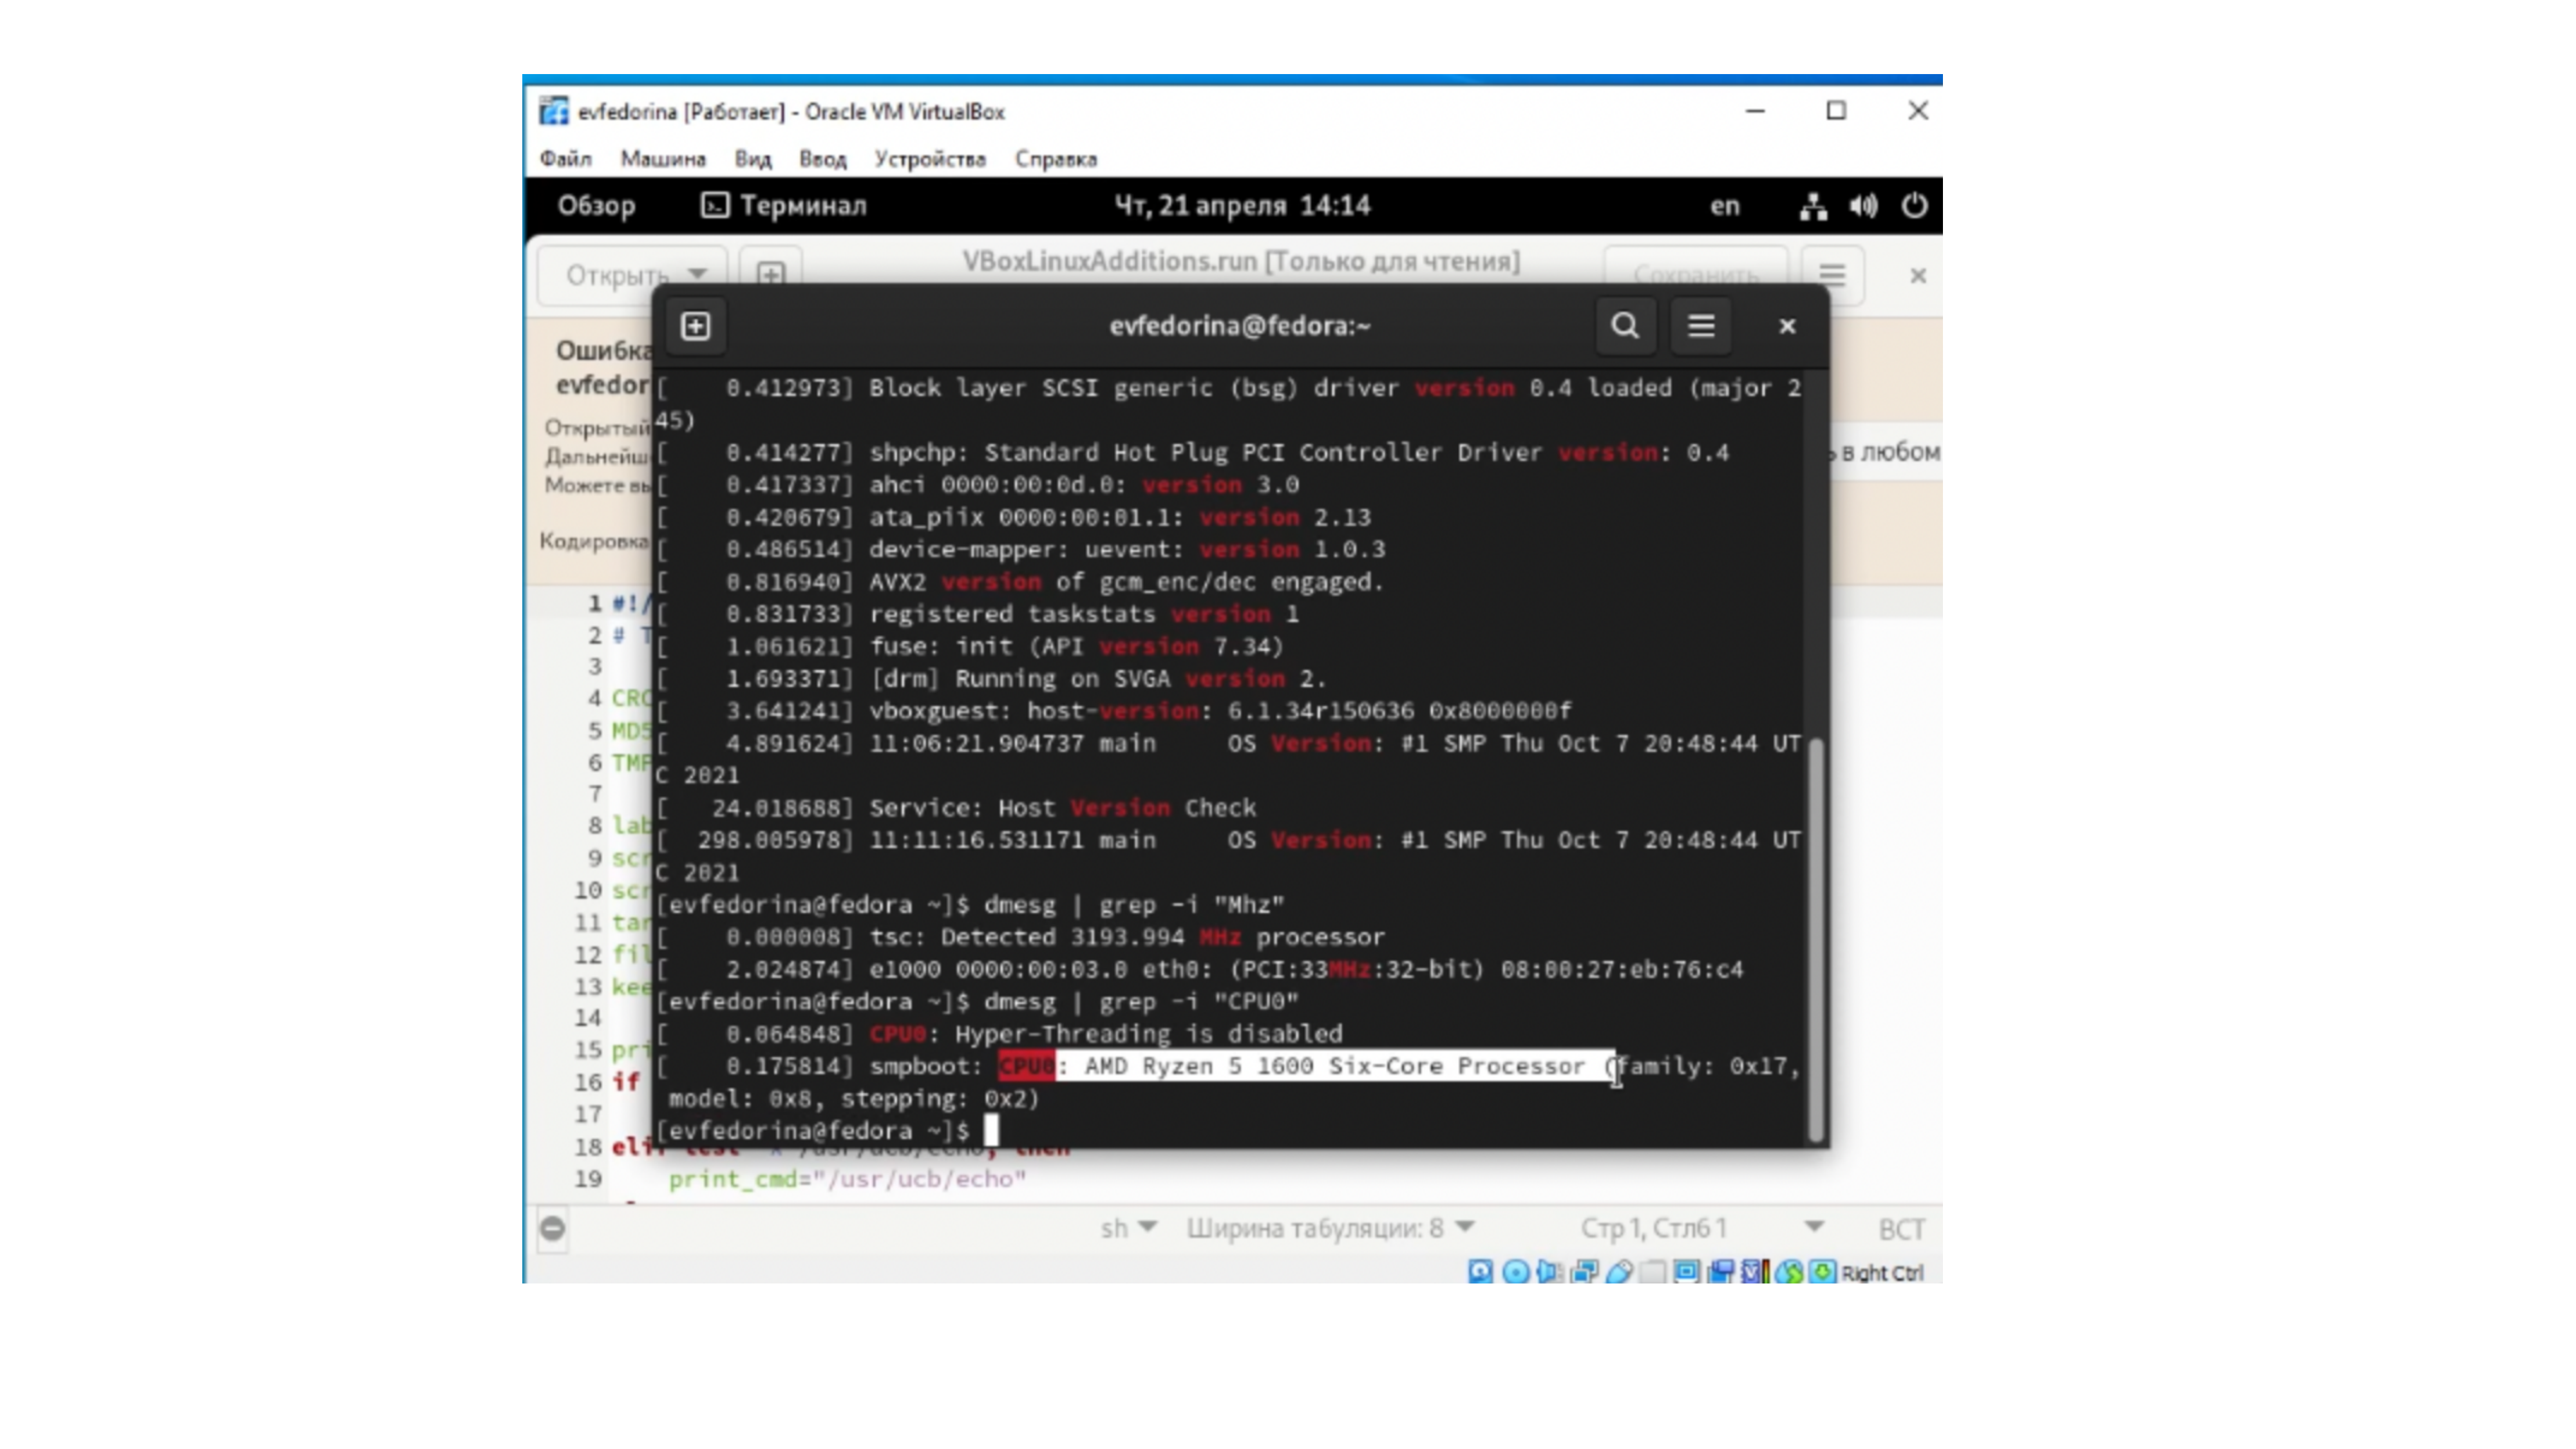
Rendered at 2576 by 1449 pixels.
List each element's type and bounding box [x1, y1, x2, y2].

picture [788, 74, 810, 80]
picture [522, 74, 1943, 1283]
picture [753, 74, 781, 80]
